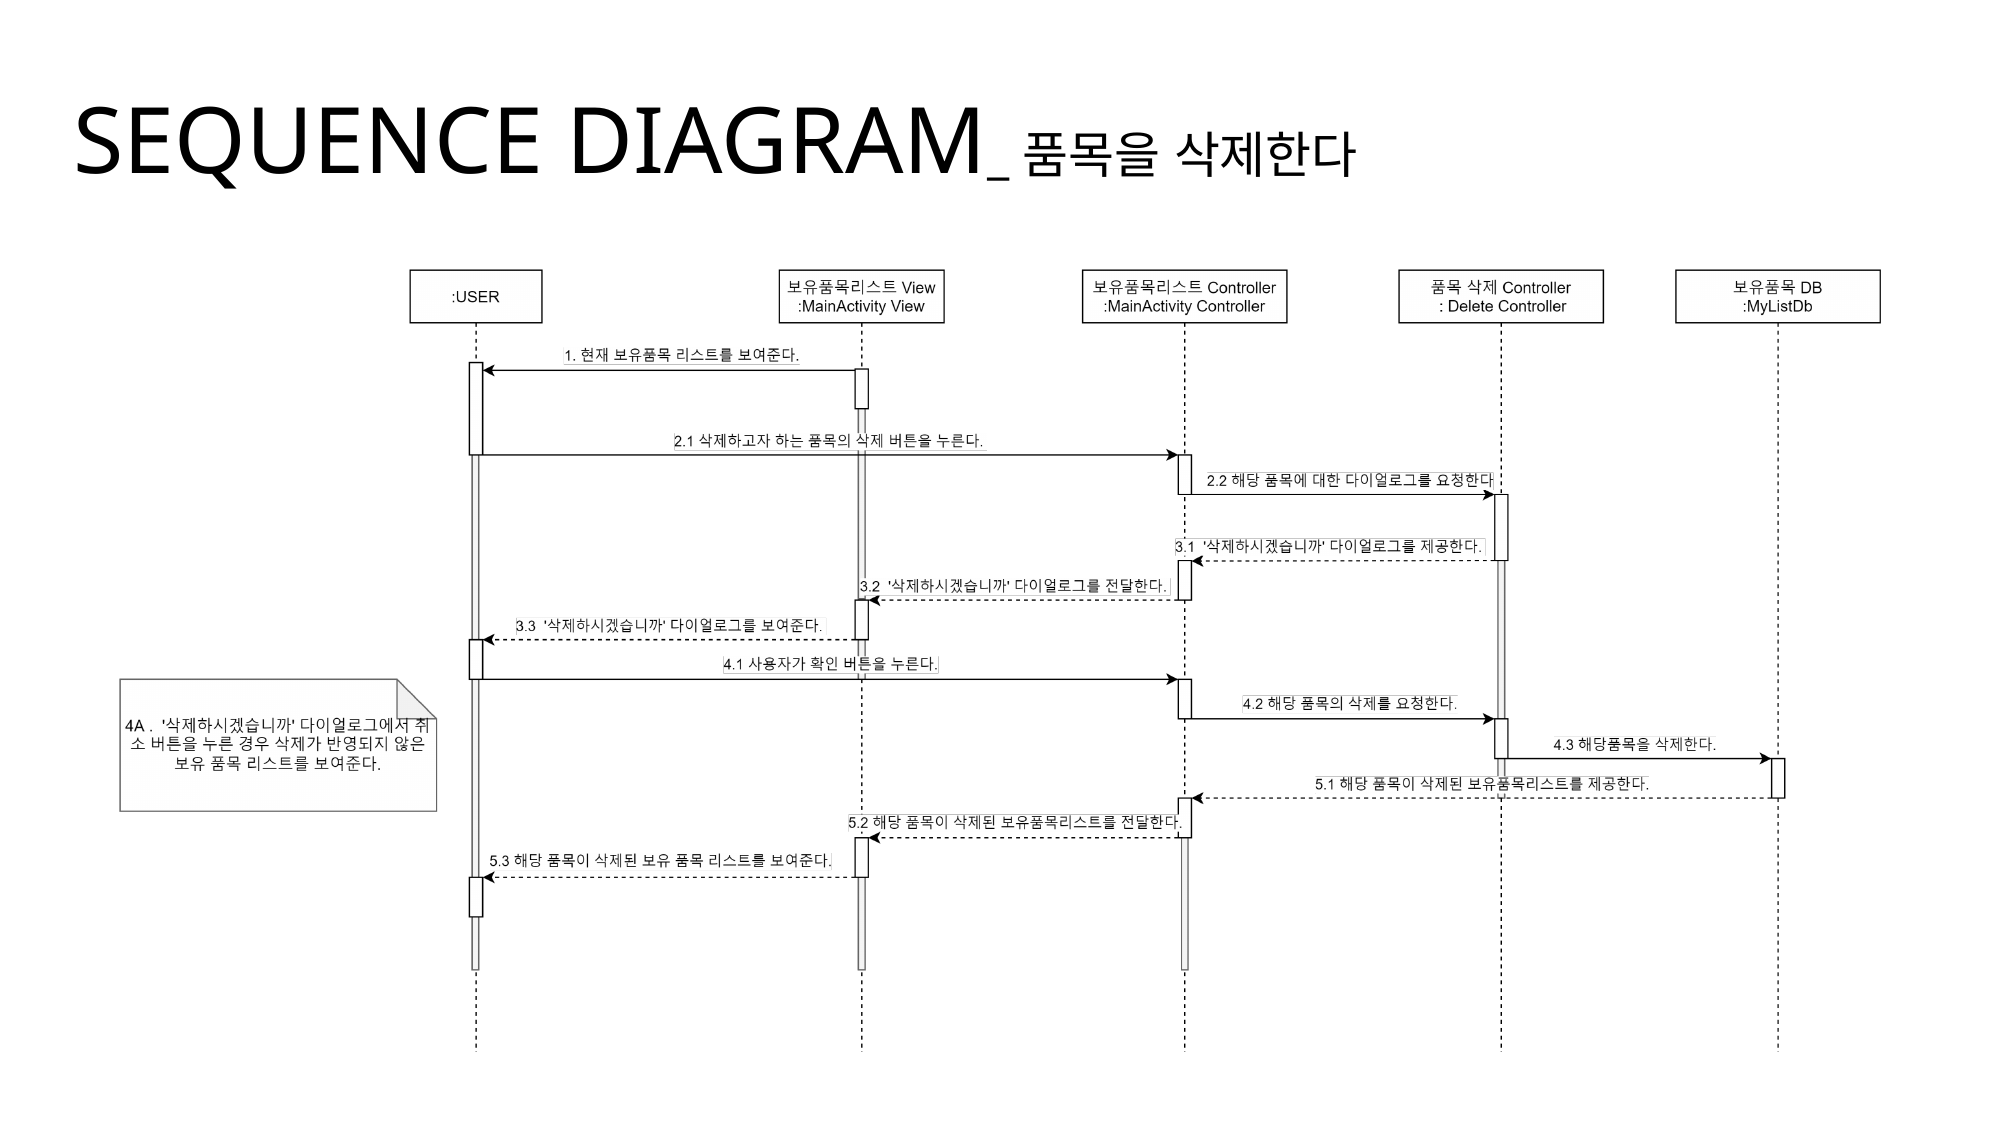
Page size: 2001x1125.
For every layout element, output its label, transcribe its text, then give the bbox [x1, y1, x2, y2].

picture [106, 256, 1894, 1052]
text_box SEQUENCE DIAGRAM_품목을 삭제한다 [58, 20, 1784, 268]
